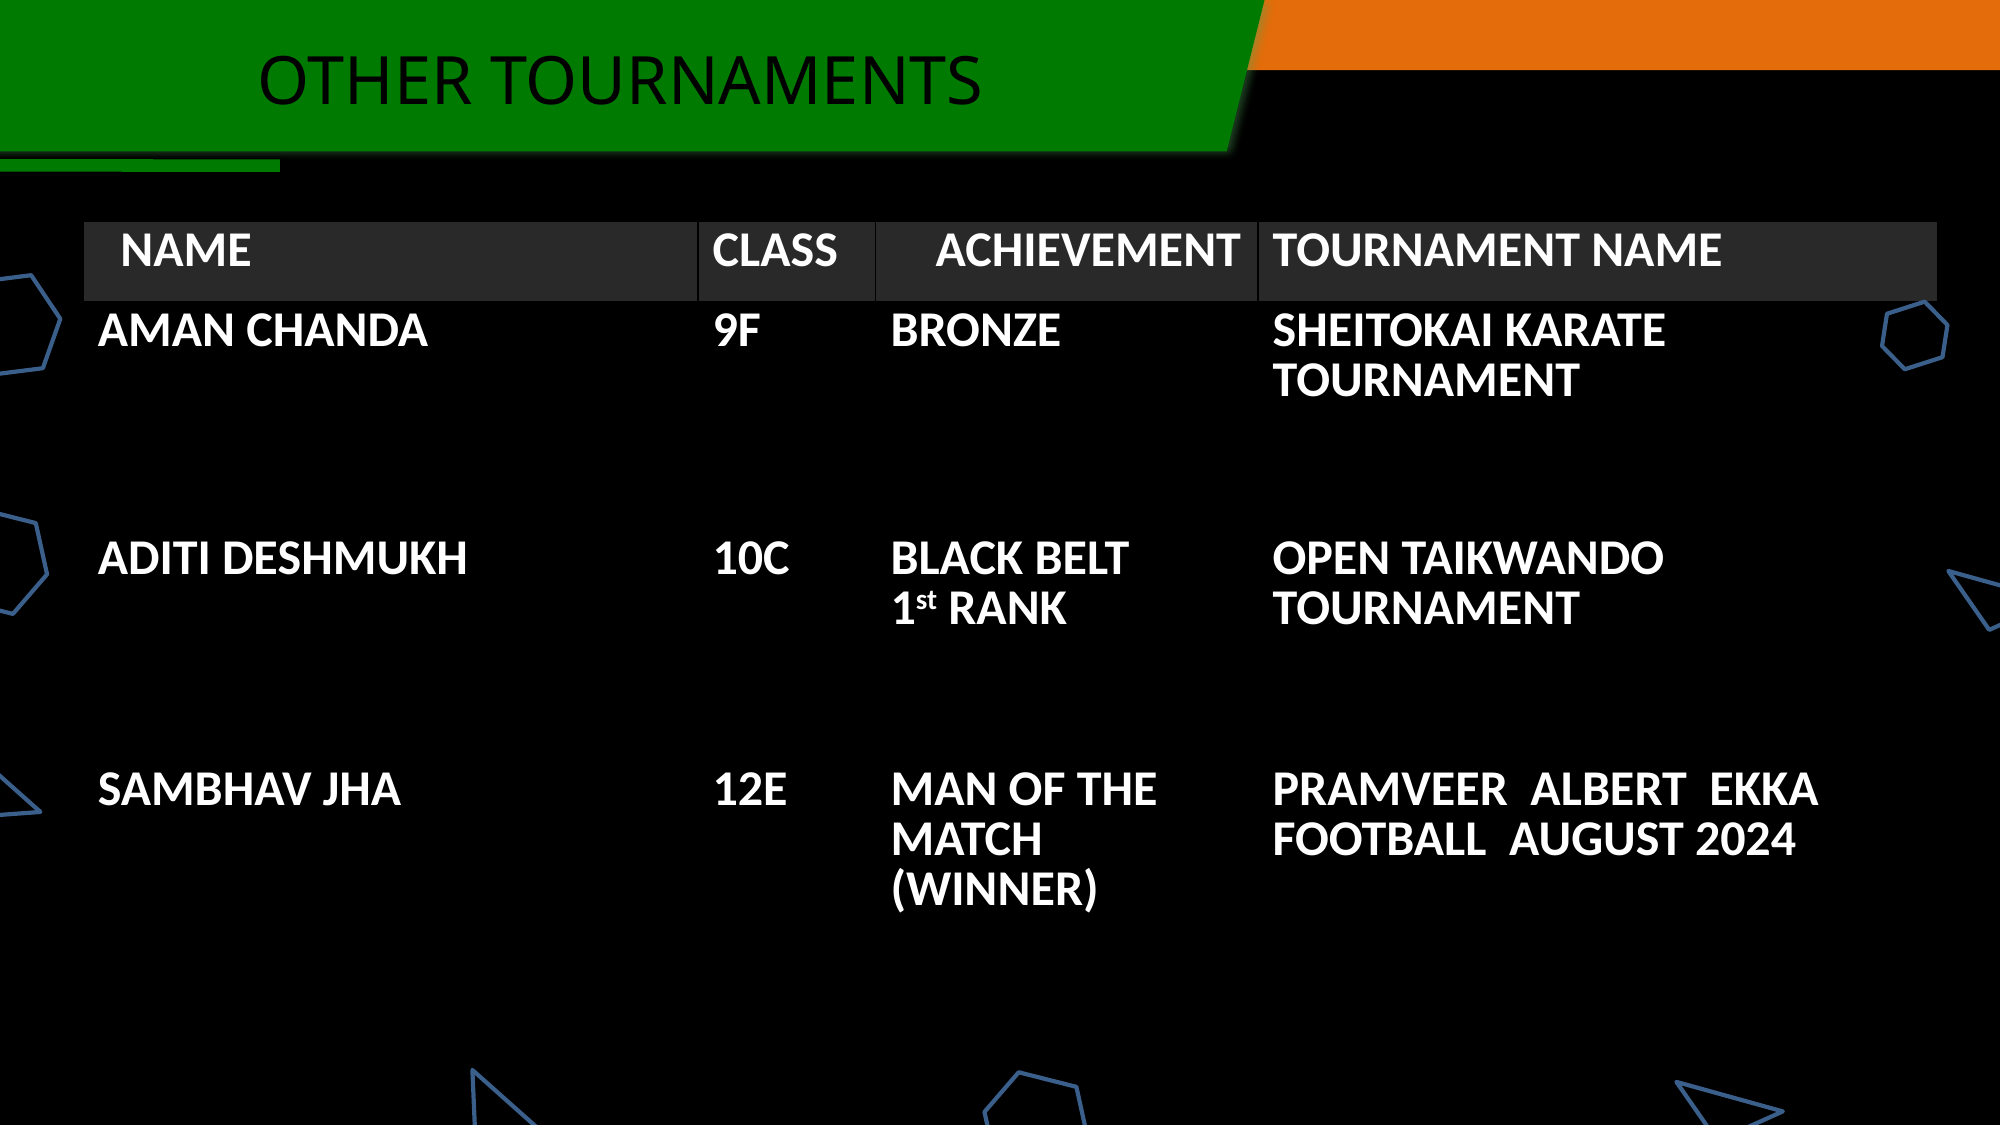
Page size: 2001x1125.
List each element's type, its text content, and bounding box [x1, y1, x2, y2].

text_box [470, 1068, 538, 1125]
table_cell SHEITOKAI KARATE TOURNAMENT [1259, 303, 1937, 528]
table_cell 10C [699, 530, 875, 759]
table_cell BLACK BELT 1st RANK [876, 530, 1257, 759]
table_cell SAMBHAV JHA [84, 761, 697, 990]
text_box [1879, 299, 1950, 372]
table_header CLASS [699, 222, 875, 301]
table_cell AMAN CHANDA [84, 303, 697, 528]
table_cell PRAMVEER ALBERT EKKA FOOTBALL AUGUST 2024 [1259, 761, 1937, 990]
text_box [1674, 1079, 1785, 1125]
table_header TOURNAMENT NAME [1259, 222, 1937, 301]
table_cell ADITI DESHMUKH [84, 530, 697, 759]
table_cell MAN OF THE MATCH (WINNER) [876, 761, 1257, 990]
text_box OTHER TOURNAMENTS [56, 30, 1185, 126]
text_box [0, 273, 63, 376]
text_box [0, 511, 50, 616]
text_box [982, 1070, 1087, 1125]
text_box [1258, 0, 2000, 72]
table_cell 12E [699, 761, 875, 990]
table_header ACHIEVEMENT [876, 222, 1257, 301]
text_box [1946, 568, 2000, 632]
text_box [0, 0, 1267, 154]
table_cell BRONZE [876, 303, 1257, 528]
table_cell OPEN TAIKWANDO TOURNAMENT [1259, 530, 1937, 759]
text_box [0, 773, 43, 818]
table_header NAME [84, 222, 697, 301]
table_cell 9F [699, 303, 875, 528]
